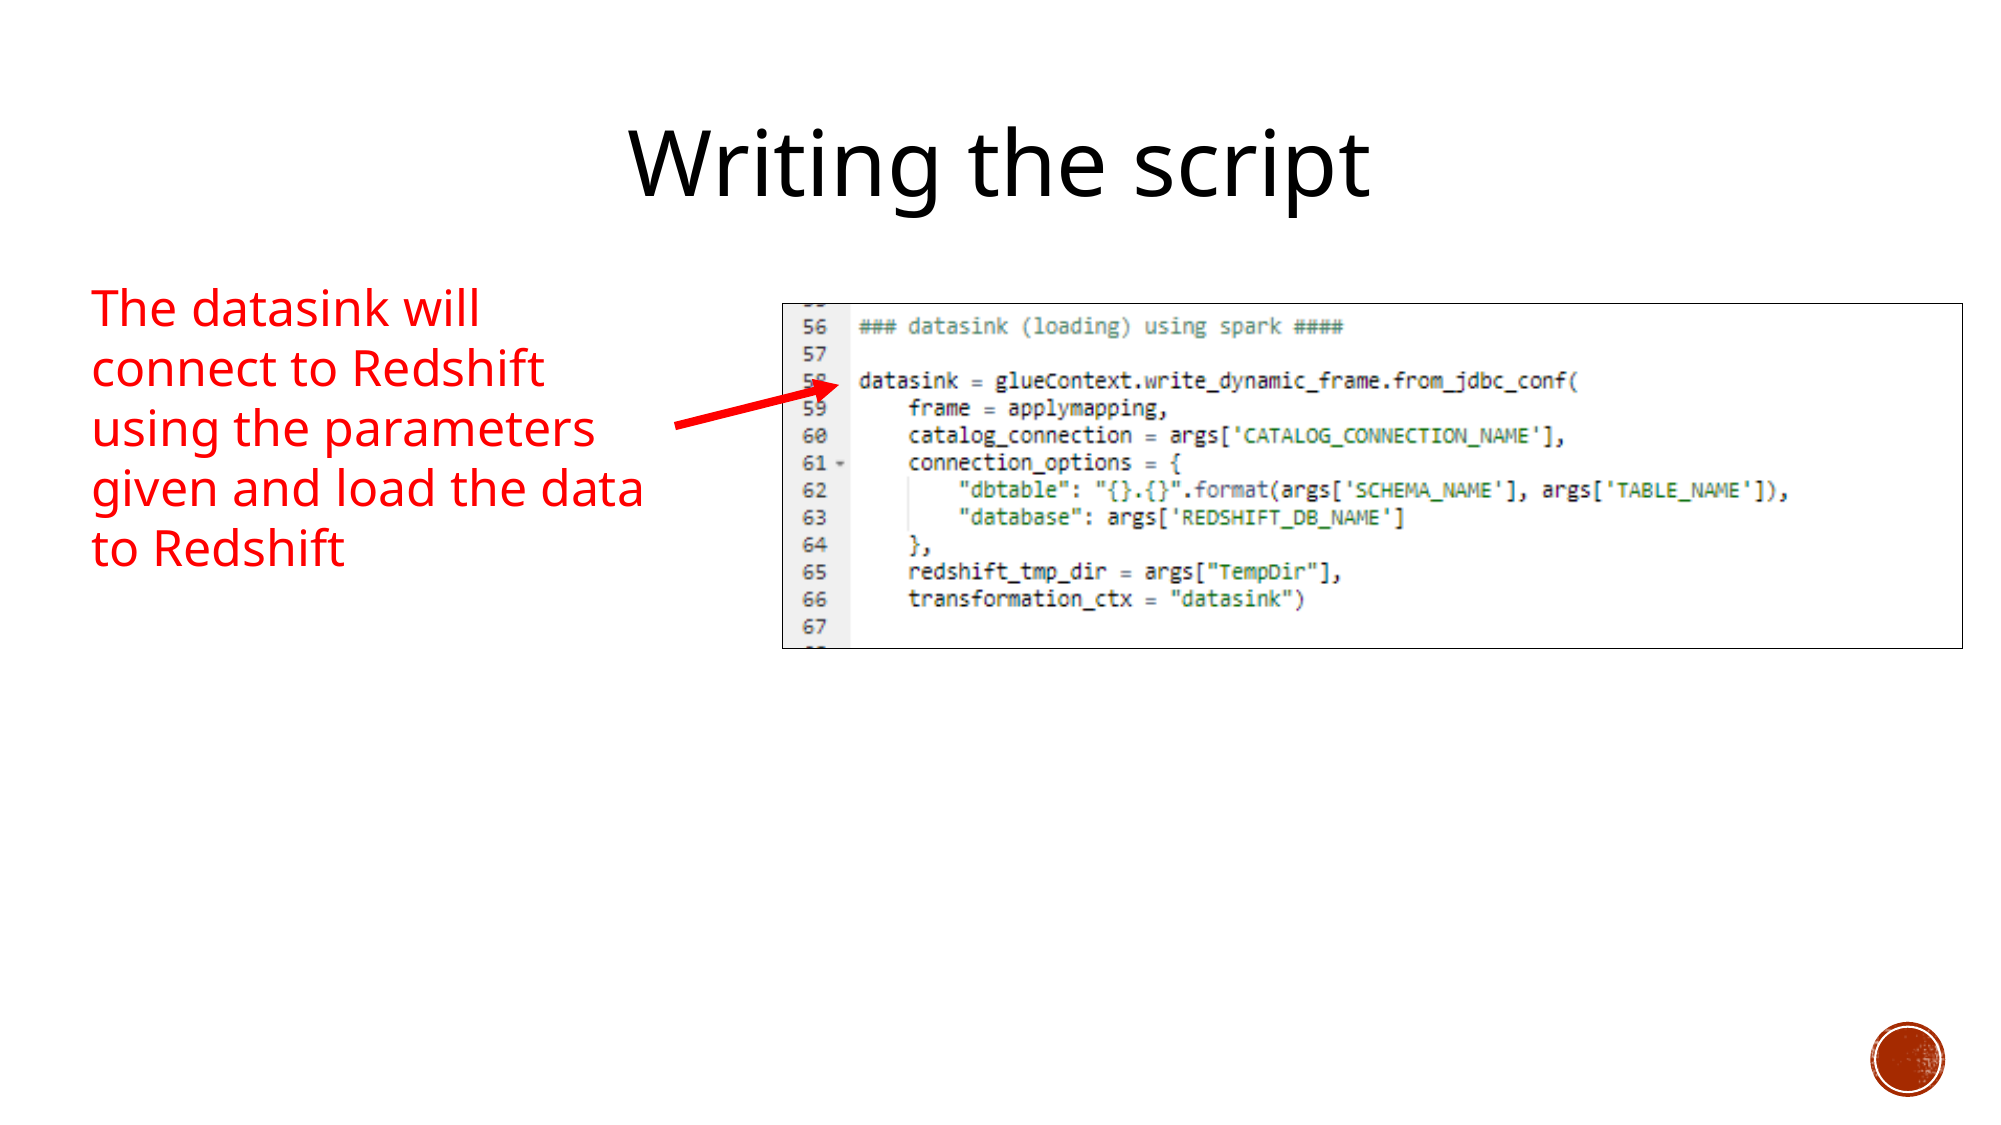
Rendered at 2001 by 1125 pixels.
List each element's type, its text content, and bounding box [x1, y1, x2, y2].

picture [782, 303, 1963, 649]
text_box Writing the script [606, 97, 1394, 222]
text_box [677, 387, 837, 426]
text_box The datasink will connect to Redshift using the parameters given and load the data to Redshift [76, 268, 675, 584]
